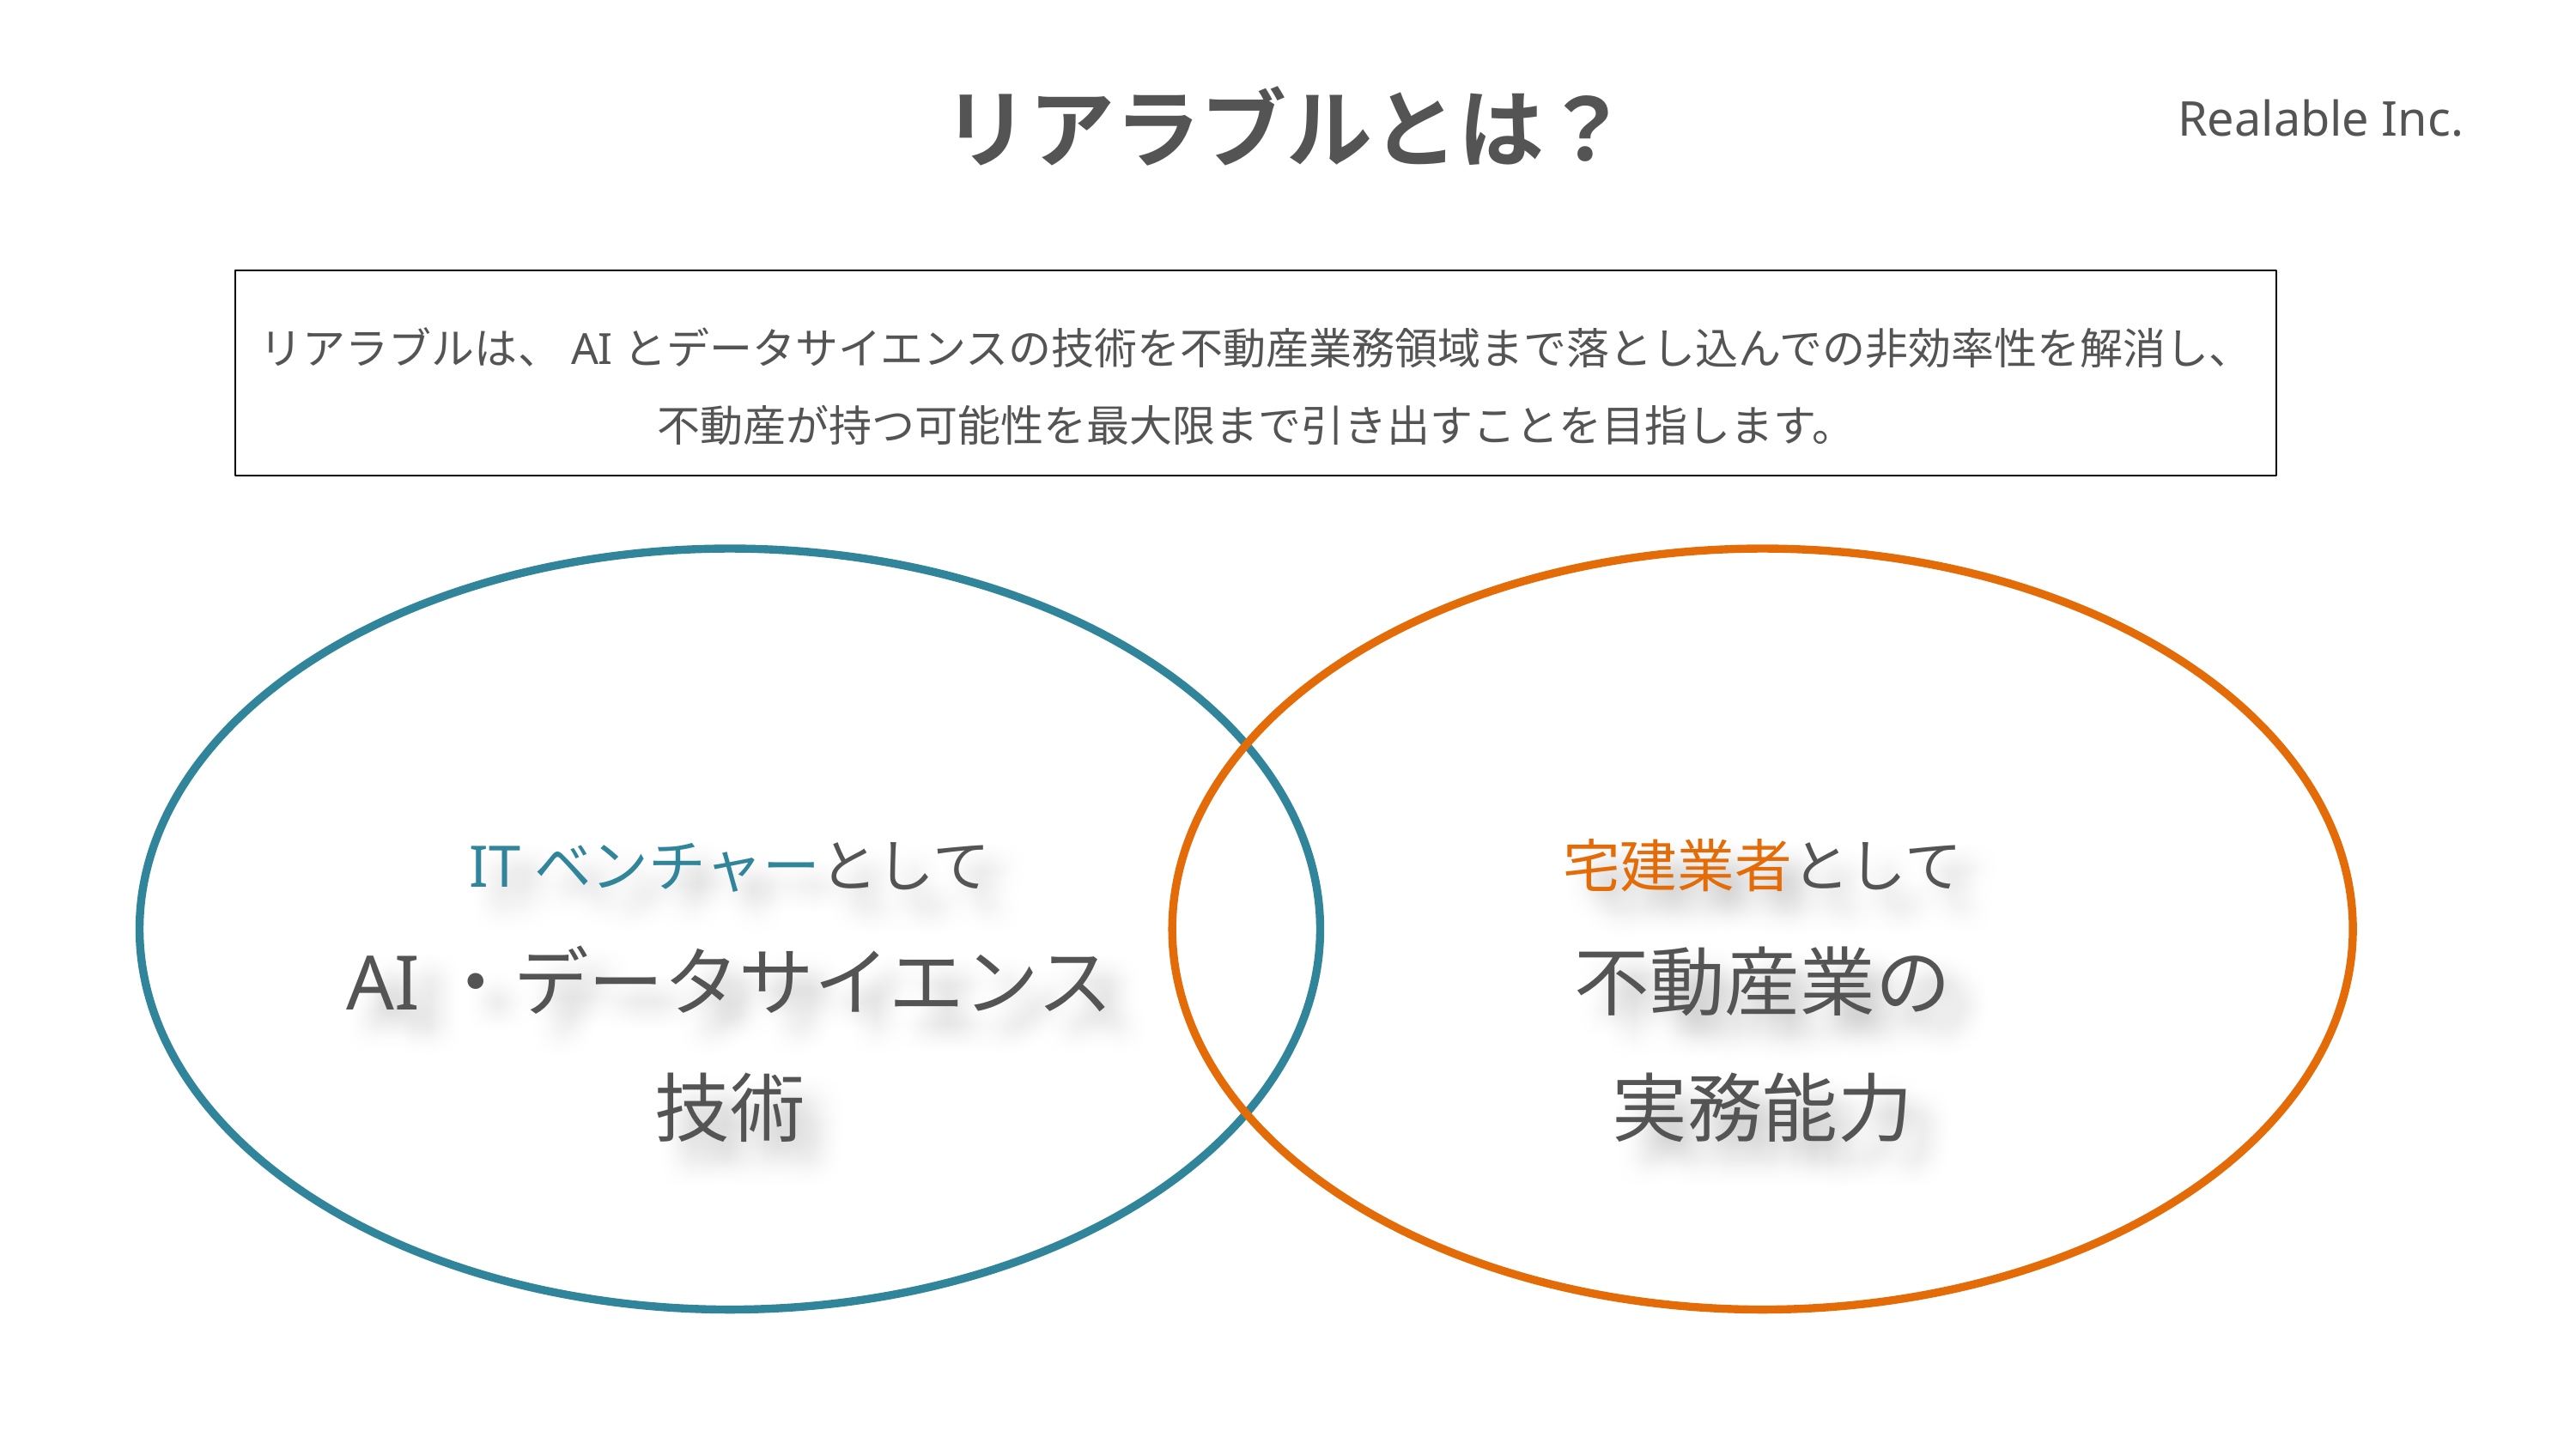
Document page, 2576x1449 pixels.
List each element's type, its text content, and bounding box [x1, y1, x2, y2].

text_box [139, 548, 1170, 1310]
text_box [81, 171, 2492, 1374]
text_box リアラブルとは？ [548, 34, 2025, 168]
text_box Realable Inc. [2149, 65, 2492, 146]
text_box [1171, 548, 2354, 1310]
